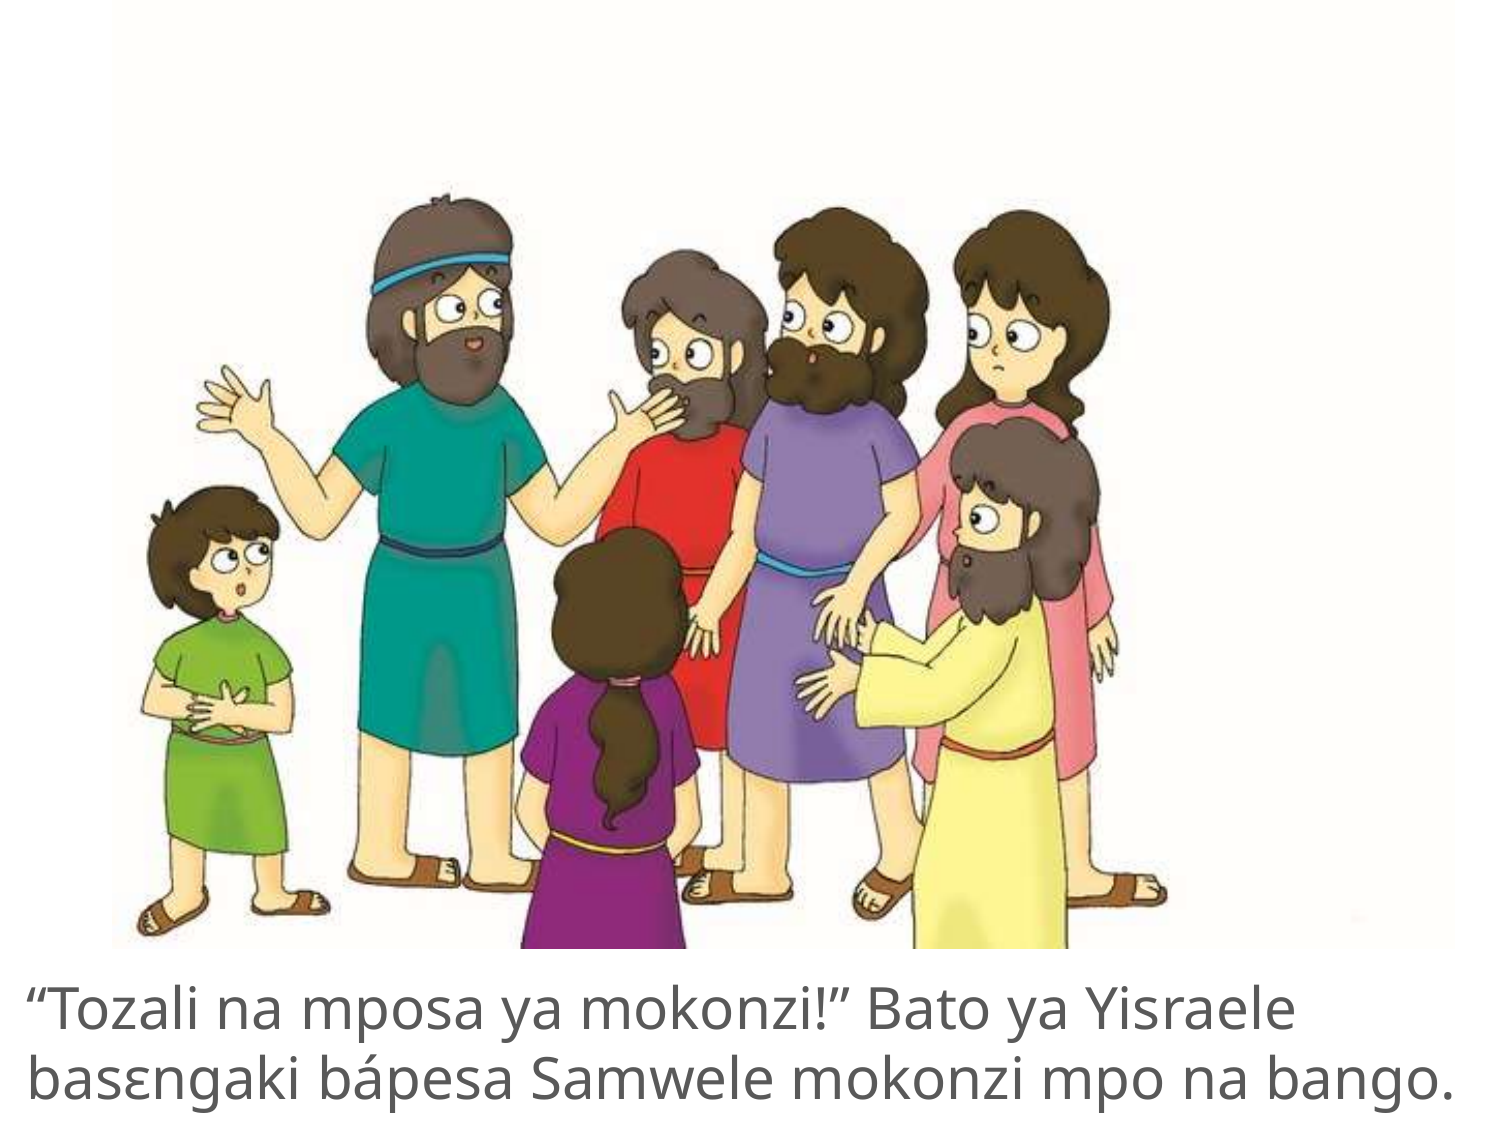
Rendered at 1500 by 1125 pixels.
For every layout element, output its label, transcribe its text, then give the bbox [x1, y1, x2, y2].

picture [111, 0, 1455, 950]
text_box “Tozali na mposa ya mokonzi!” Bato ya Yisraele basɛngaki bápesa Samwele mokonzi mpo na bango. [11, 964, 1483, 1119]
